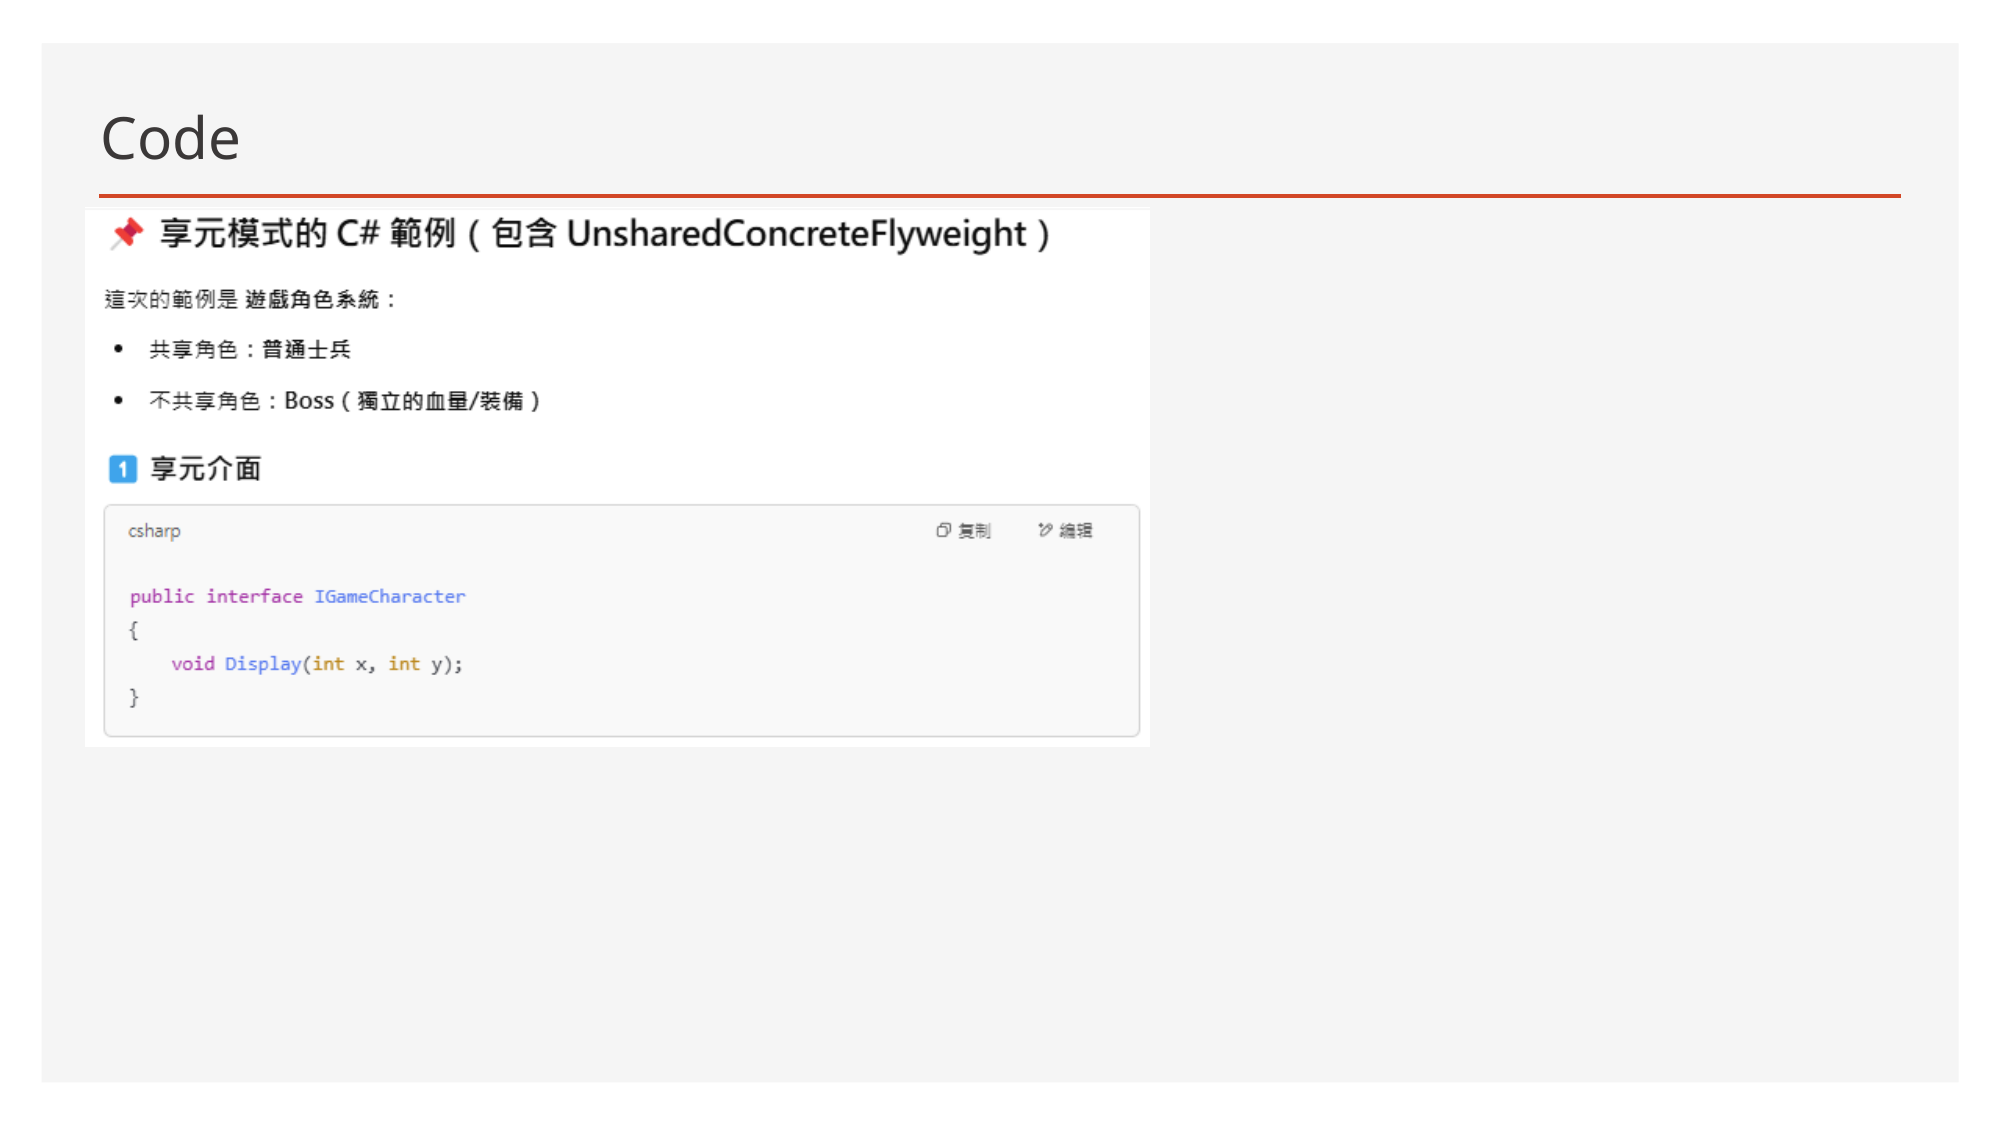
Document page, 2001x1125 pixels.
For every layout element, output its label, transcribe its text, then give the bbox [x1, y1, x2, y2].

title Code [85, 73, 1214, 179]
picture [85, 207, 1150, 747]
